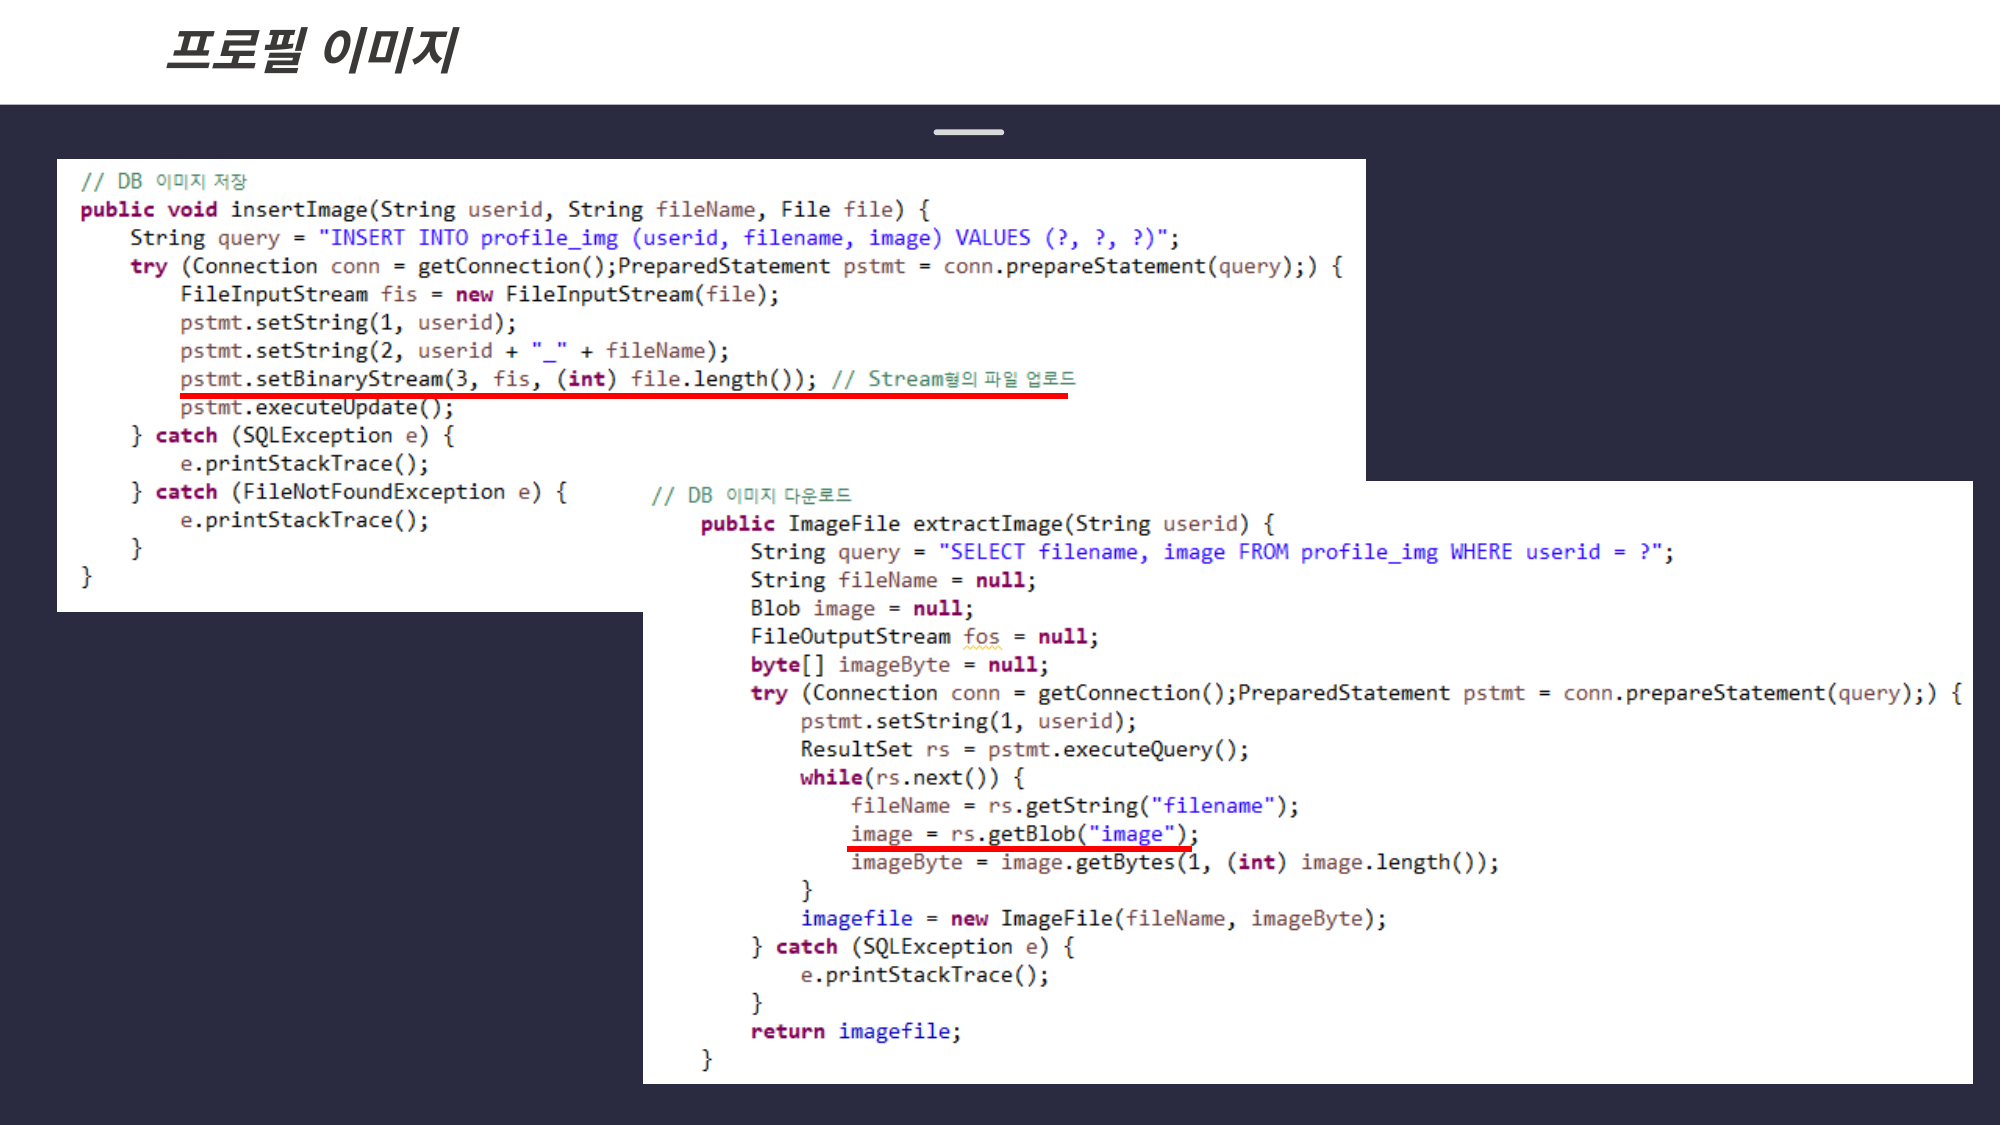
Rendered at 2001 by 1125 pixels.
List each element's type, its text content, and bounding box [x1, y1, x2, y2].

text_box 프로필 이미지 [0, 0, 2000, 106]
text_box [932, 128, 1006, 137]
picture [57, 159, 1973, 1084]
